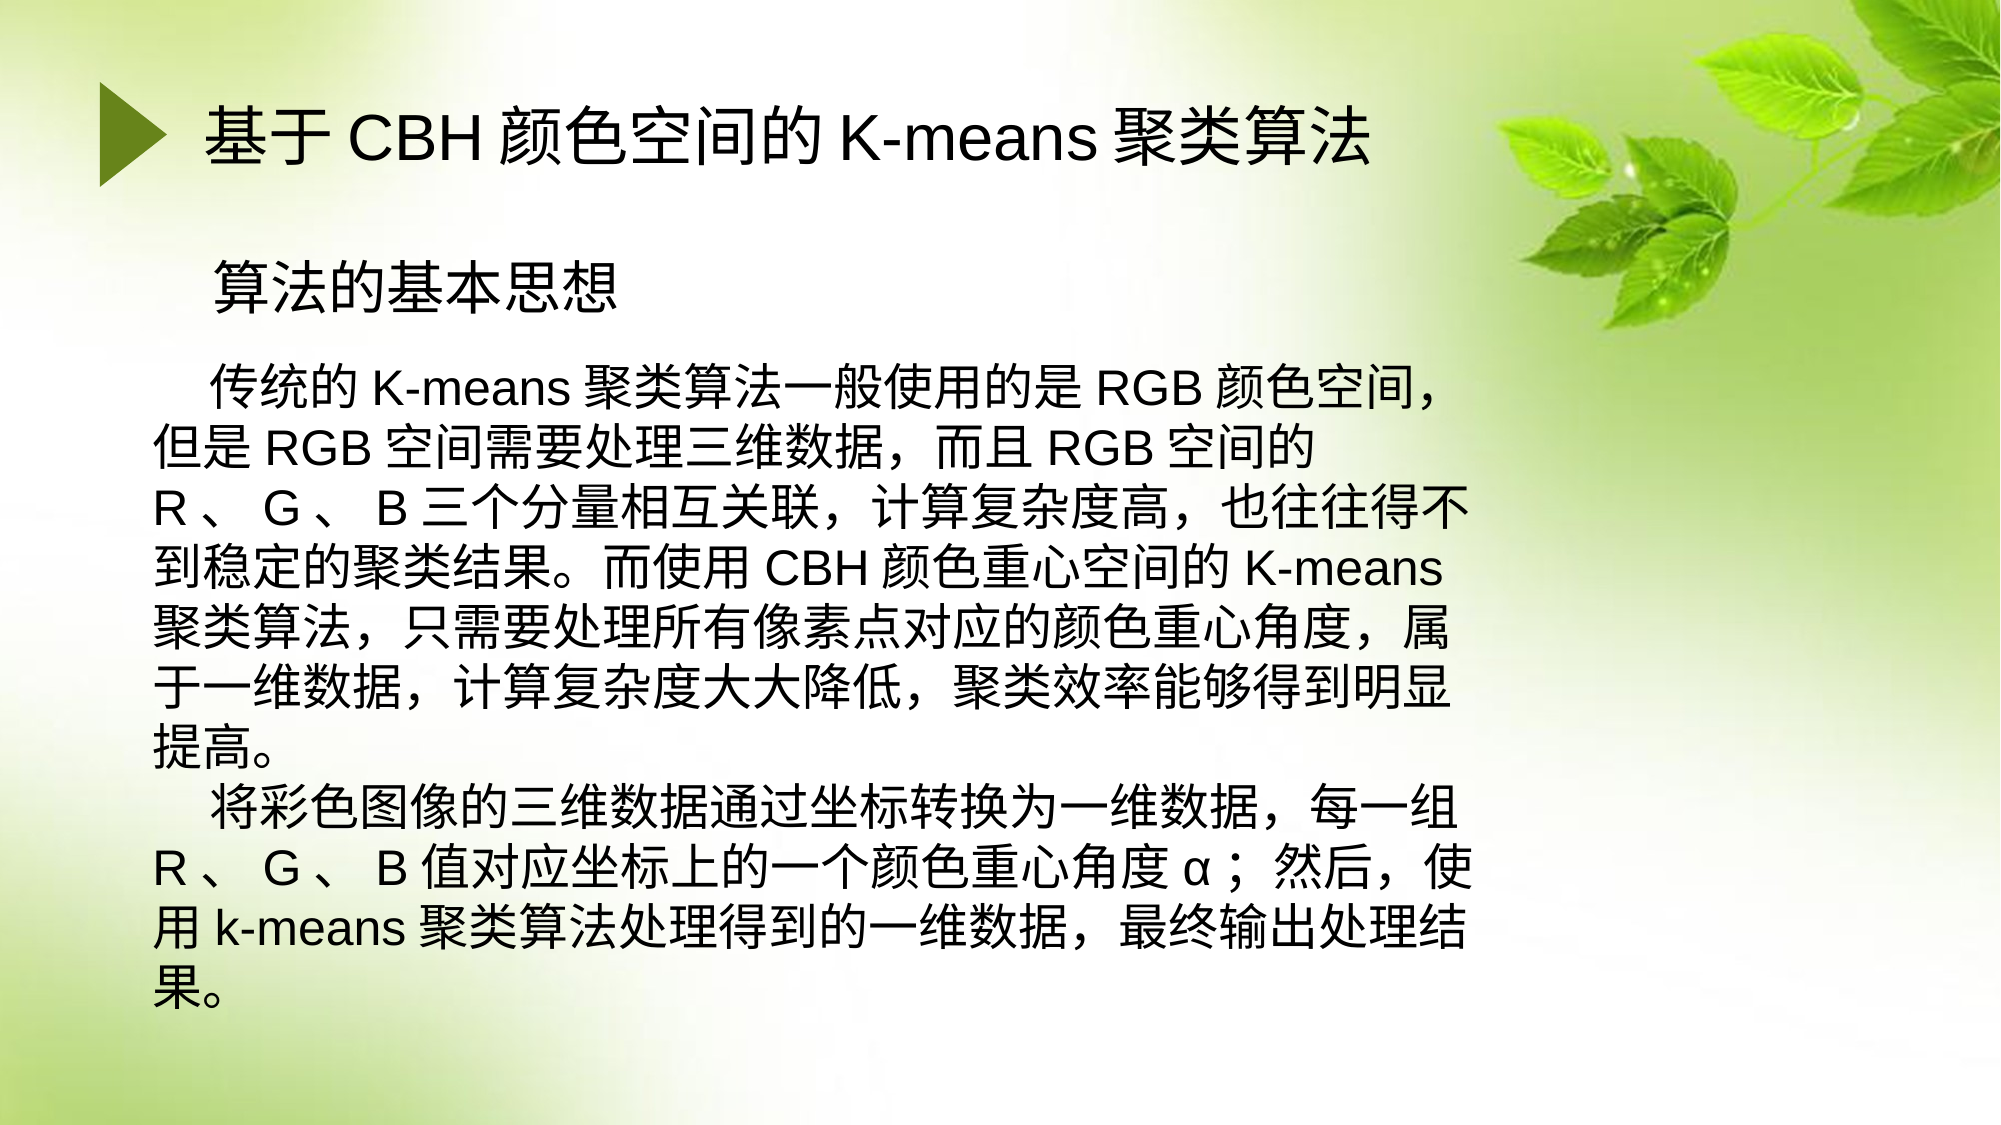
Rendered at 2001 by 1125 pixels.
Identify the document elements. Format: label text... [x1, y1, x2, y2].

text_box 算法的基本思想 [197, 243, 808, 329]
picture [0, 0, 2001, 1125]
title 基于CBH颜色空间的K-means聚类算法 [188, 58, 1444, 211]
list 传统的K-means聚类算法一般使用的是RGB颜色空间，但是RGB空间需要处理三维数据，而且RGB空间的R、G、B三个分量相互关联，计算复杂度高，也往往得不到稳定的聚类结果。而使用CBH颜色重心空间的K-means聚类算法，只需要处理所有像素点对应的颜色重心角度，属于一维数据，计算复杂度大大降低，聚类效率能够得到明显提高。 将彩色图像的三维数据通过坐标转换为一维数据，每一组R、G、B值对应坐标上的一个颜色重心角度α；然后，使用k-means聚类算法处理得到的一维数据，最终输出处理结果。 [137, 348, 1505, 1005]
